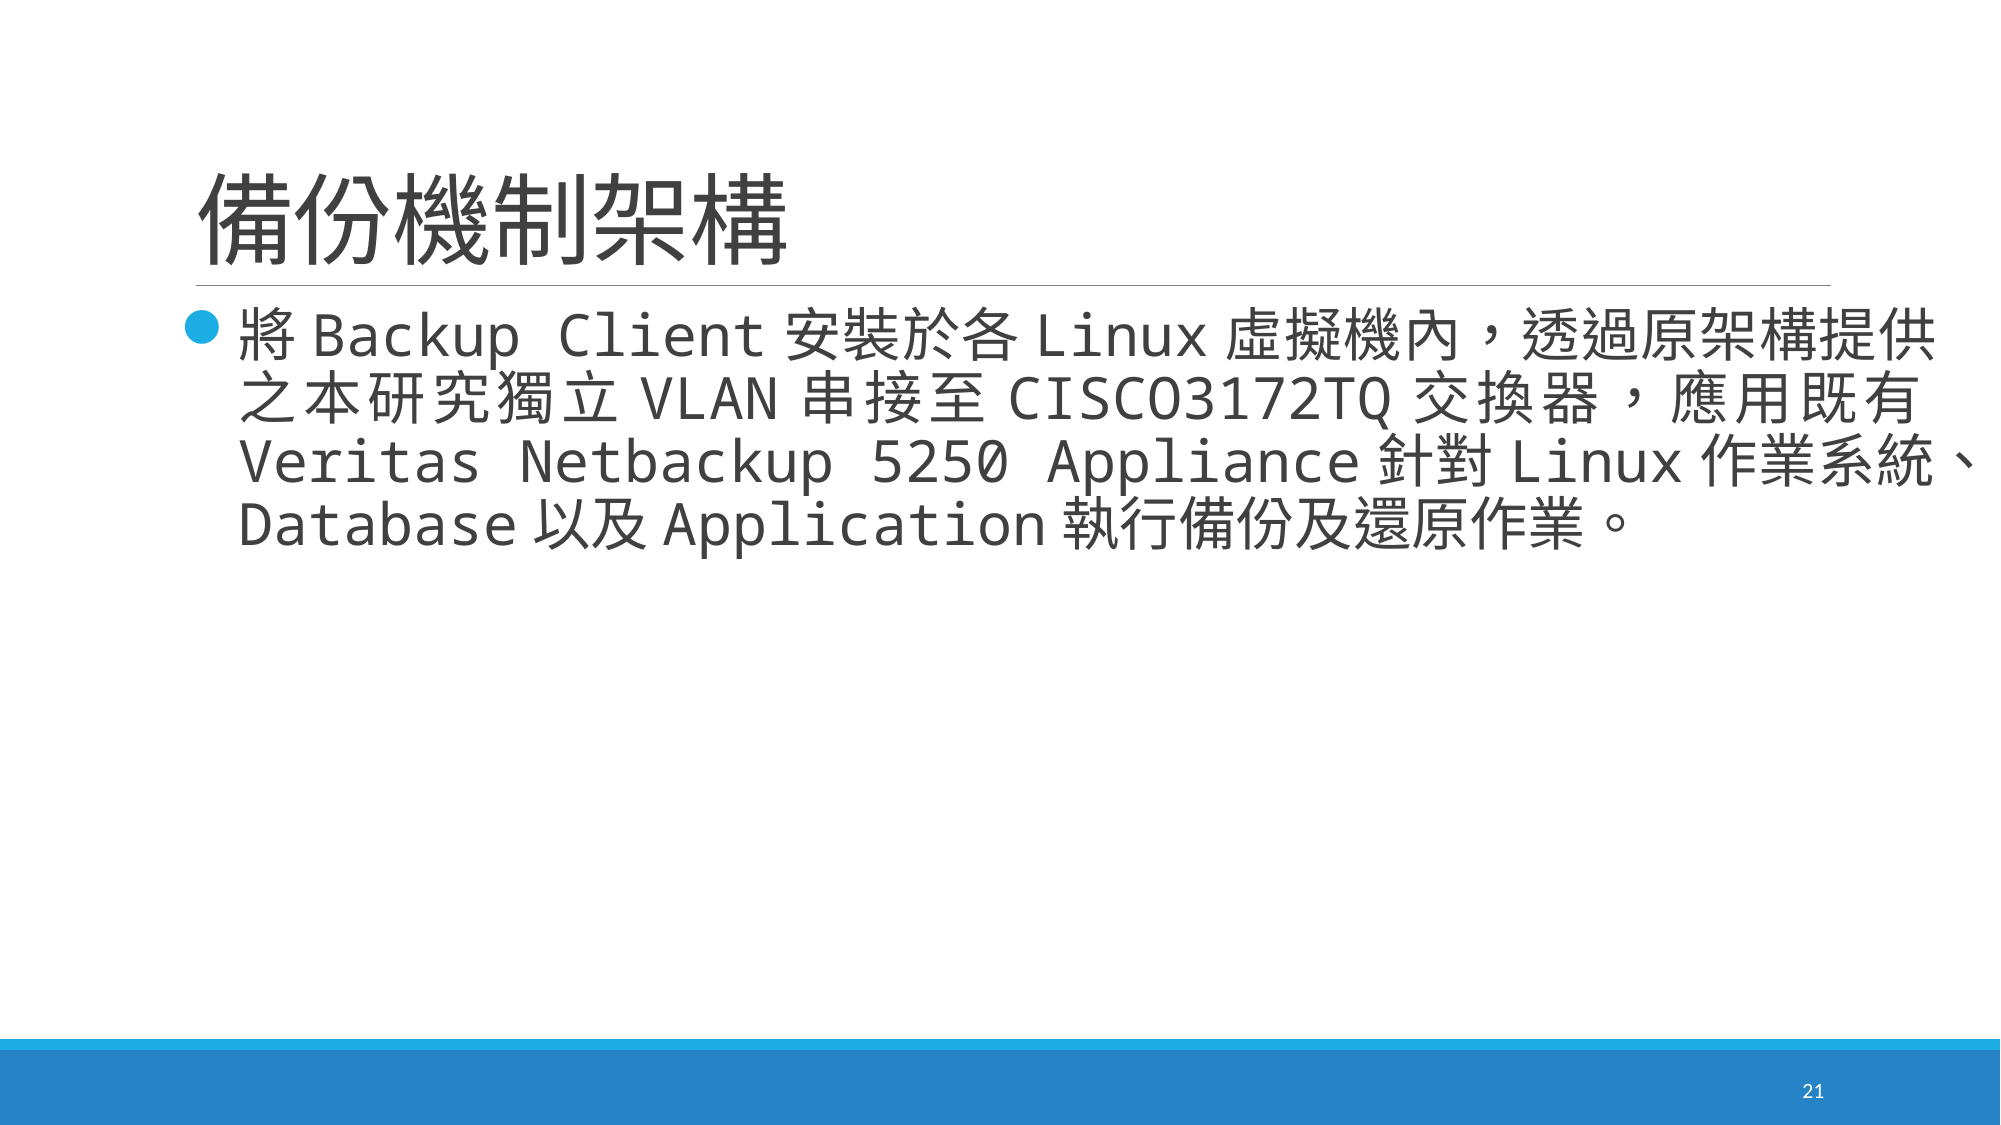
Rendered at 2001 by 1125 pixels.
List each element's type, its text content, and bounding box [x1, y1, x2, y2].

title 備份機制架構 [180, 47, 1830, 285]
slide_number 21 [1624, 1059, 1840, 1120]
list 將Backup Client安裝於各Linux虛擬機內，透過原架構提供之本研究獨立VLAN串接至CISCO3172TQ交換器，應用既有Veritas Netbackup 5250 Appliance針對Linux作業系統、Database以及Application執行備份及還原作業。 [180, 298, 1937, 1019]
